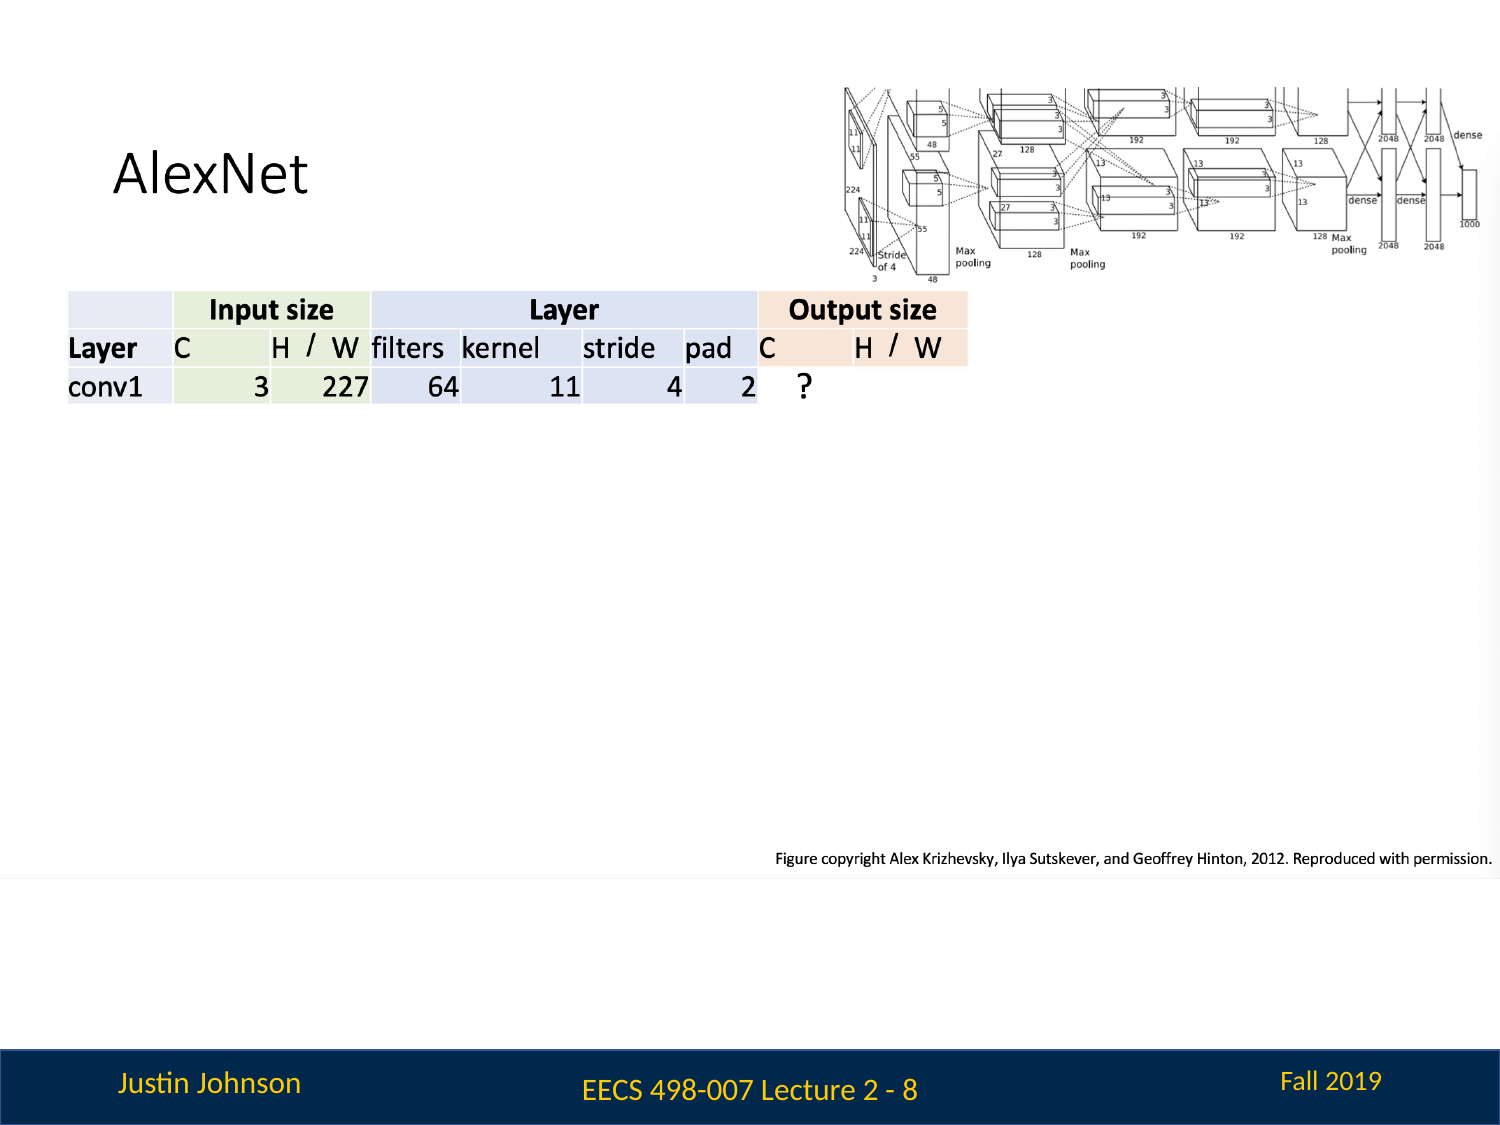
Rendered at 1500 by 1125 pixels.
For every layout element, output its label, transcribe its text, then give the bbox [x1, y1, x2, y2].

picture [0, 87, 1500, 879]
slide_number EECS 498-007 Lecture 2 - 8 [547, 1057, 953, 1118]
